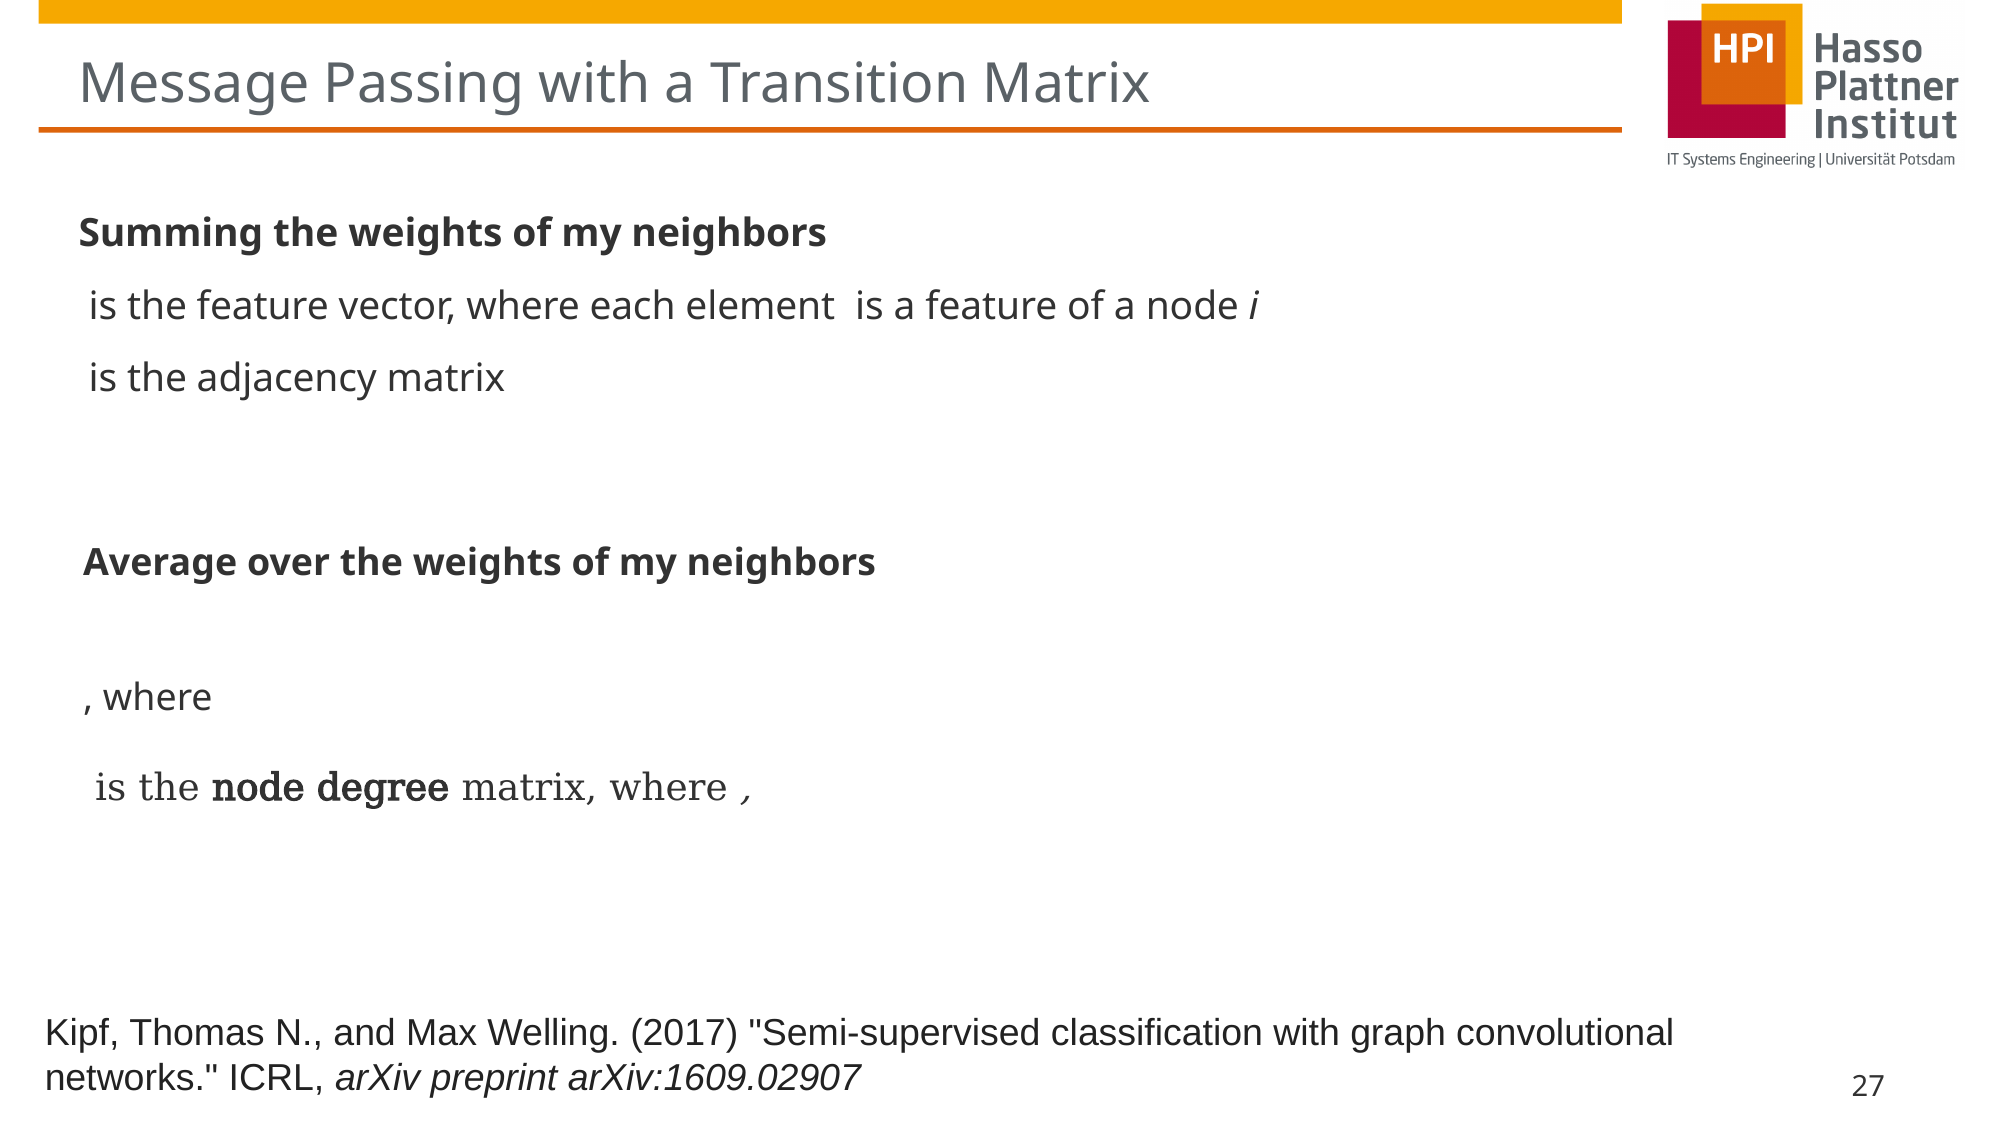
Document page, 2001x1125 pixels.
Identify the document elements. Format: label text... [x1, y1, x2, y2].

text_box Kipf, Thomas N., and Max Welling. (2017) "Semi-supervised classification with graph convolutional networks." ICRL, arXiv preprint arXiv:1609.02907 [29, 1000, 1733, 1106]
picture [1664, 0, 1965, 170]
title Message Passing with a Transition Matrix [78, 23, 1583, 115]
slide_number 27 [1834, 1064, 1961, 1107]
